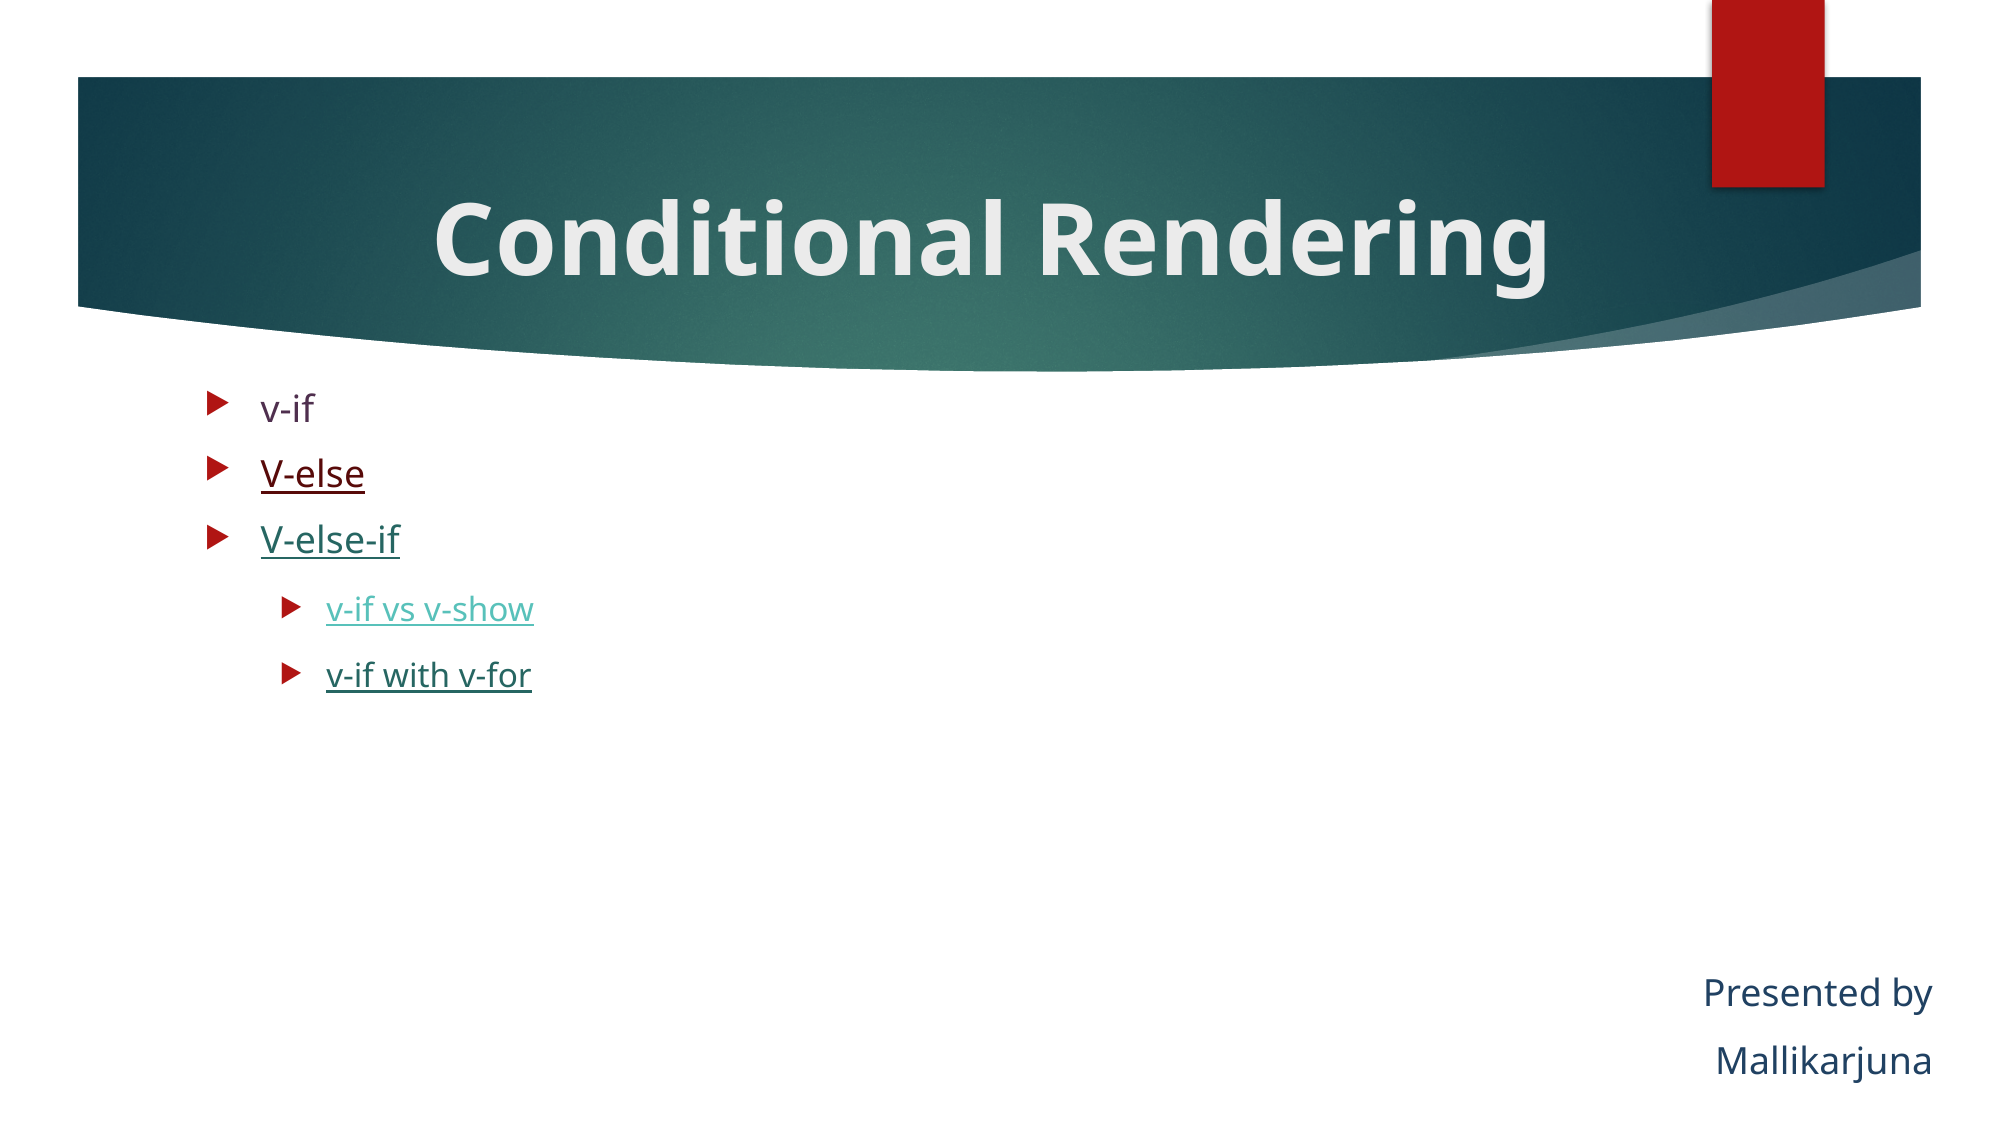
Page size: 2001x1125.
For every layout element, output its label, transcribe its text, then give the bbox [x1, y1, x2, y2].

text_box Presented by Mallikarjuna [947, 961, 1948, 1090]
title Conditional Rendering [332, 188, 1653, 283]
list v-if V-else V-else-if v-if vs v-show v-if with v-for [189, 377, 1638, 1091]
